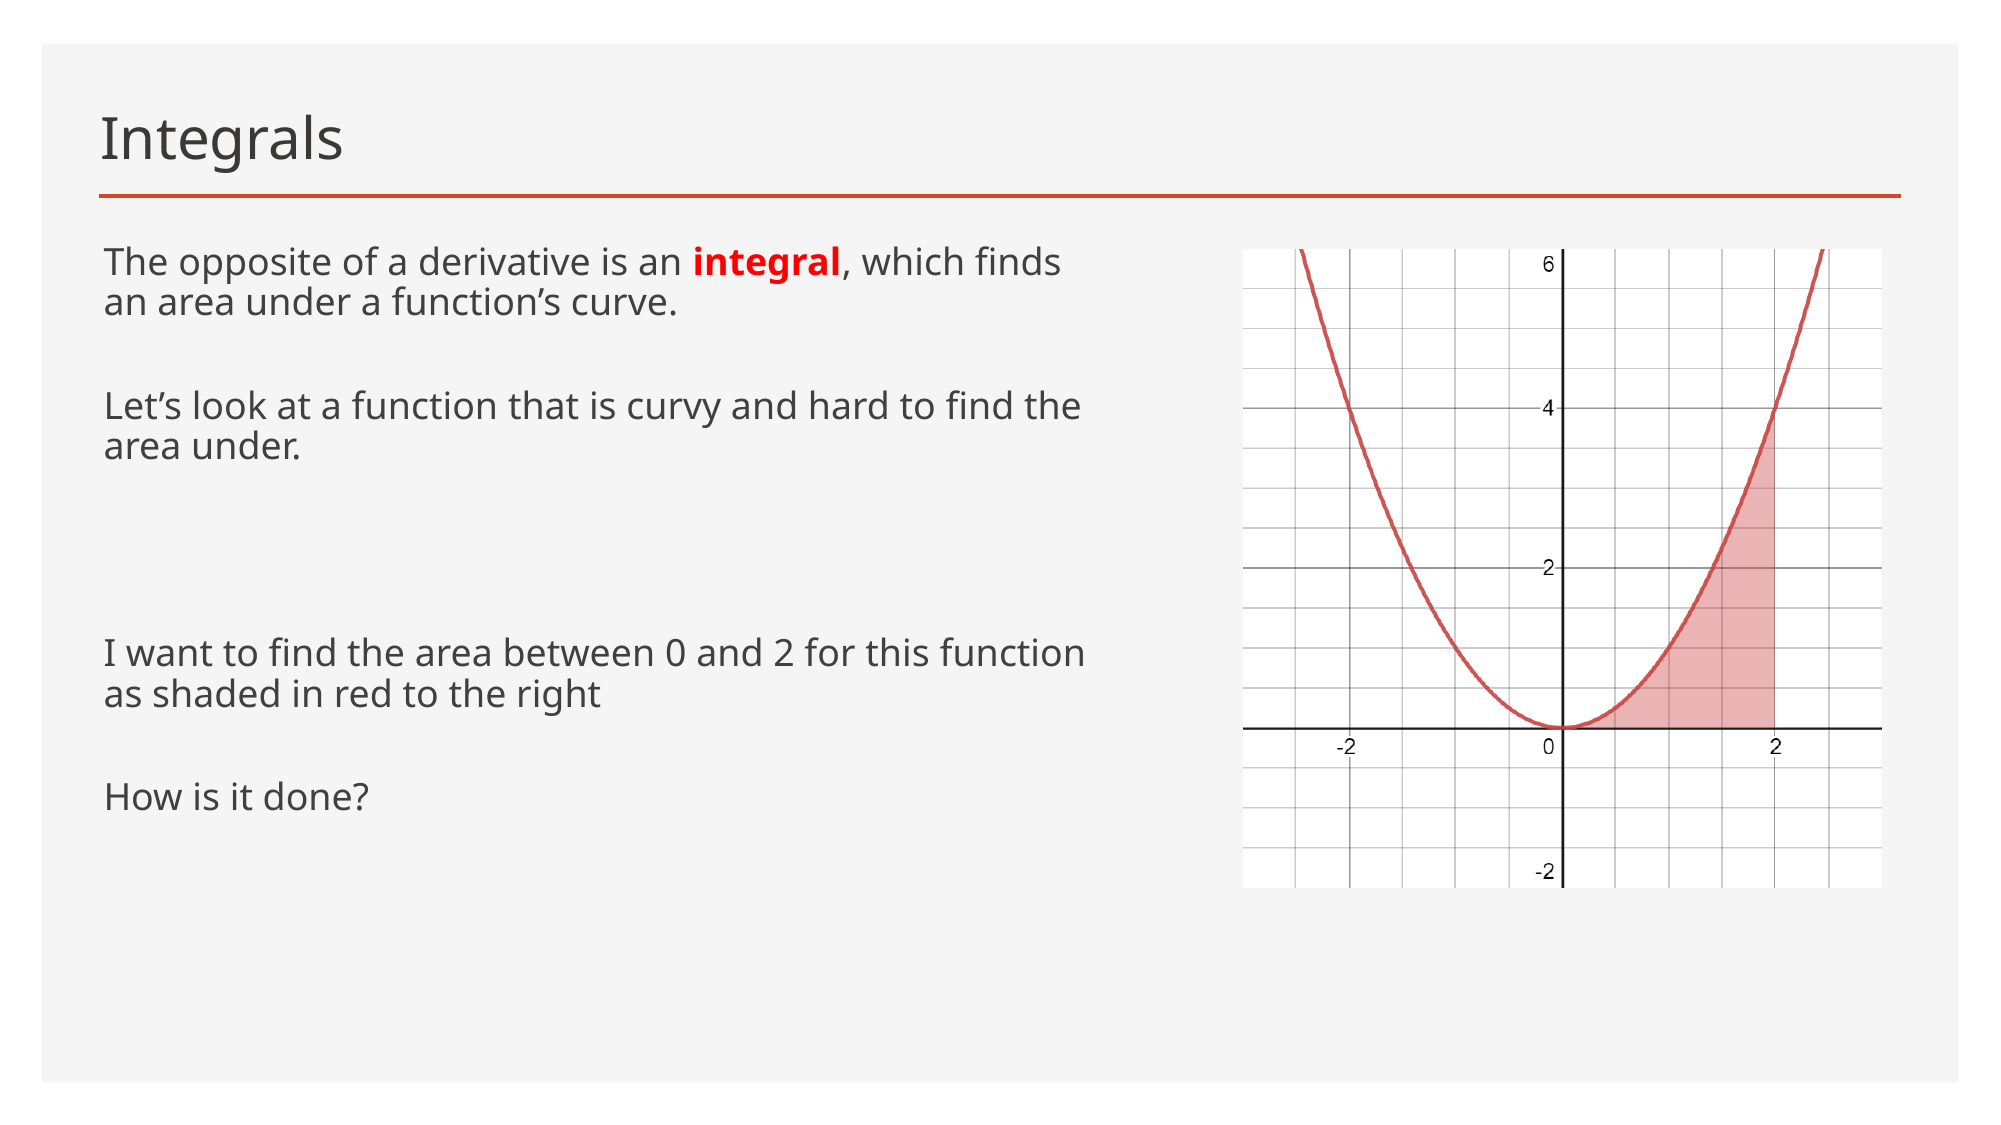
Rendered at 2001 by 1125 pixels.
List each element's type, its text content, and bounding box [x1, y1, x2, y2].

title Integrals [85, 73, 1214, 179]
picture [1243, 249, 1882, 888]
